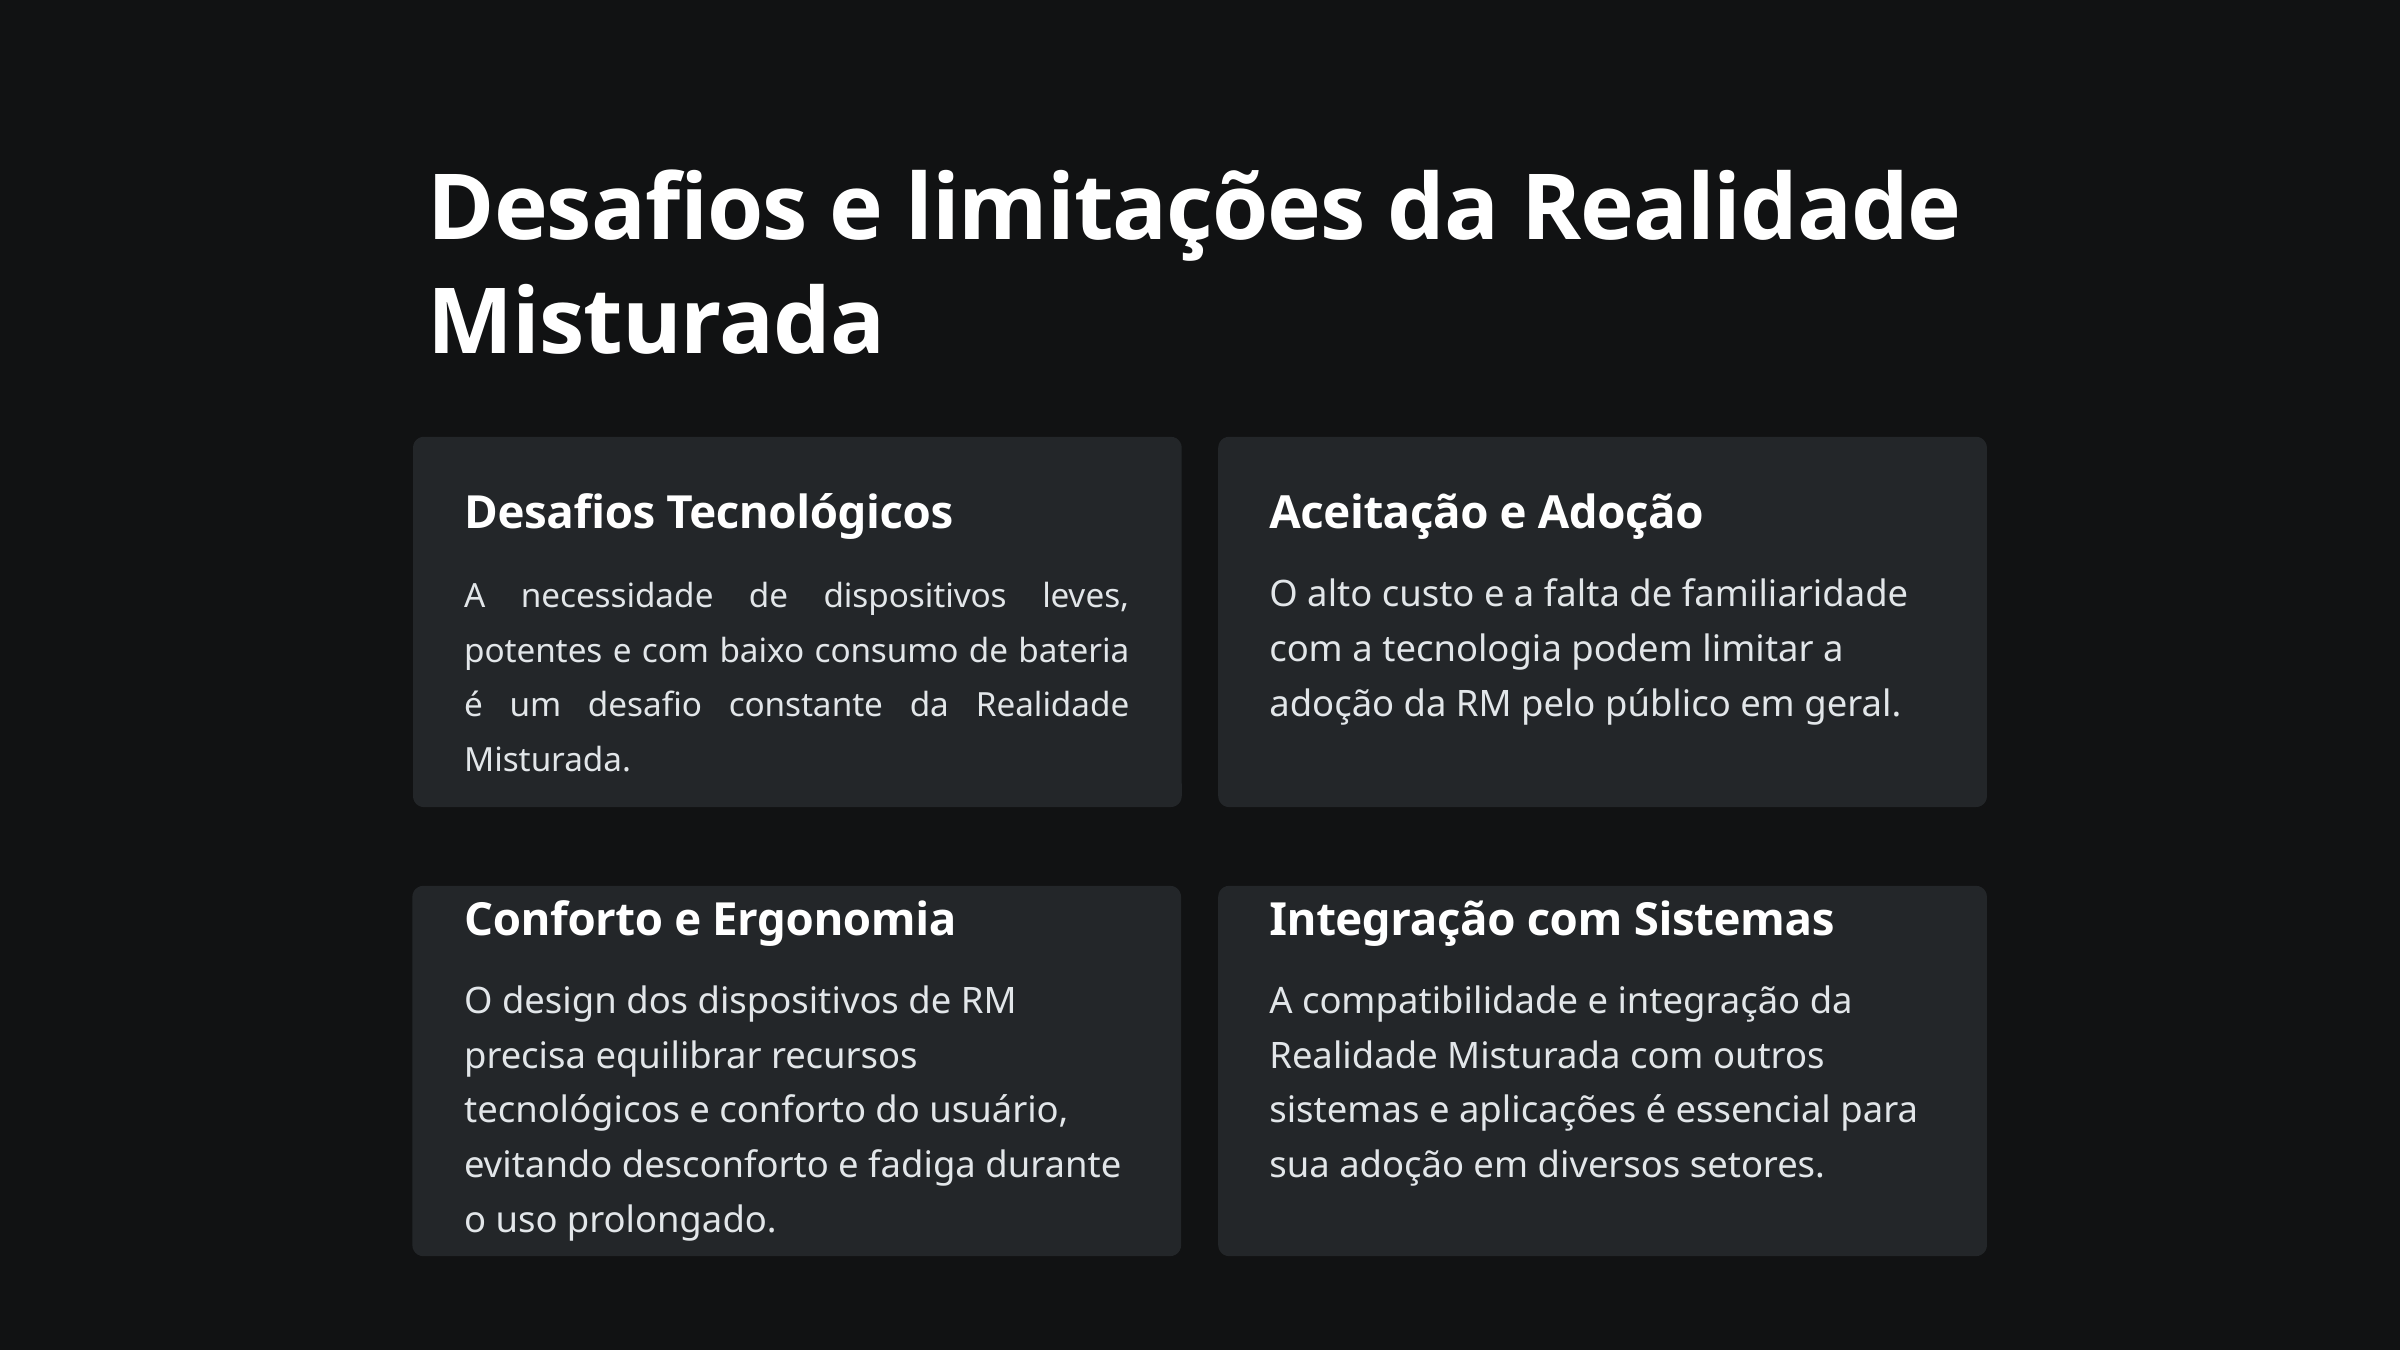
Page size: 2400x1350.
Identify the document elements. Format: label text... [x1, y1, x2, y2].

text_box [413, 436, 1182, 808]
text_box Conforto e Ergonomia [449, 880, 968, 937]
text_box O alto custo e a falta de familiaridade com a tecnologia podem limitar a adoção da RM pelo público em geral. [1254, 551, 1951, 716]
text_box Desafios e limitações da Realidade Misturada [413, 136, 1987, 364]
text_box O design dos dispositivos de RM precisa equilibrar recursos tecnológicos e conforto do usuário, evitando desconforto e fadiga durante o uso prolongado. [449, 958, 1146, 1178]
text_box [1218, 436, 1987, 808]
text_box Aceitação e Adoção [1254, 473, 1719, 531]
text_box Integração com Sistemas [1254, 880, 1847, 937]
text_box [412, 885, 1182, 1257]
text_box Desafios Tecnológicos [449, 473, 970, 531]
text_box [0, 0, 2400, 1350]
text_box [1218, 885, 1987, 1257]
text_box A compatibilidade e integração da Realidade Misturada com outros sistemas e aplicações é essencial para sua adoção em diversos setores. [1254, 958, 1951, 1178]
text_box A necessidade de dispositivos leves, potentes e com baixo consumo de bateria é um desafio constante da Realidade Misturada. [449, 551, 1146, 771]
